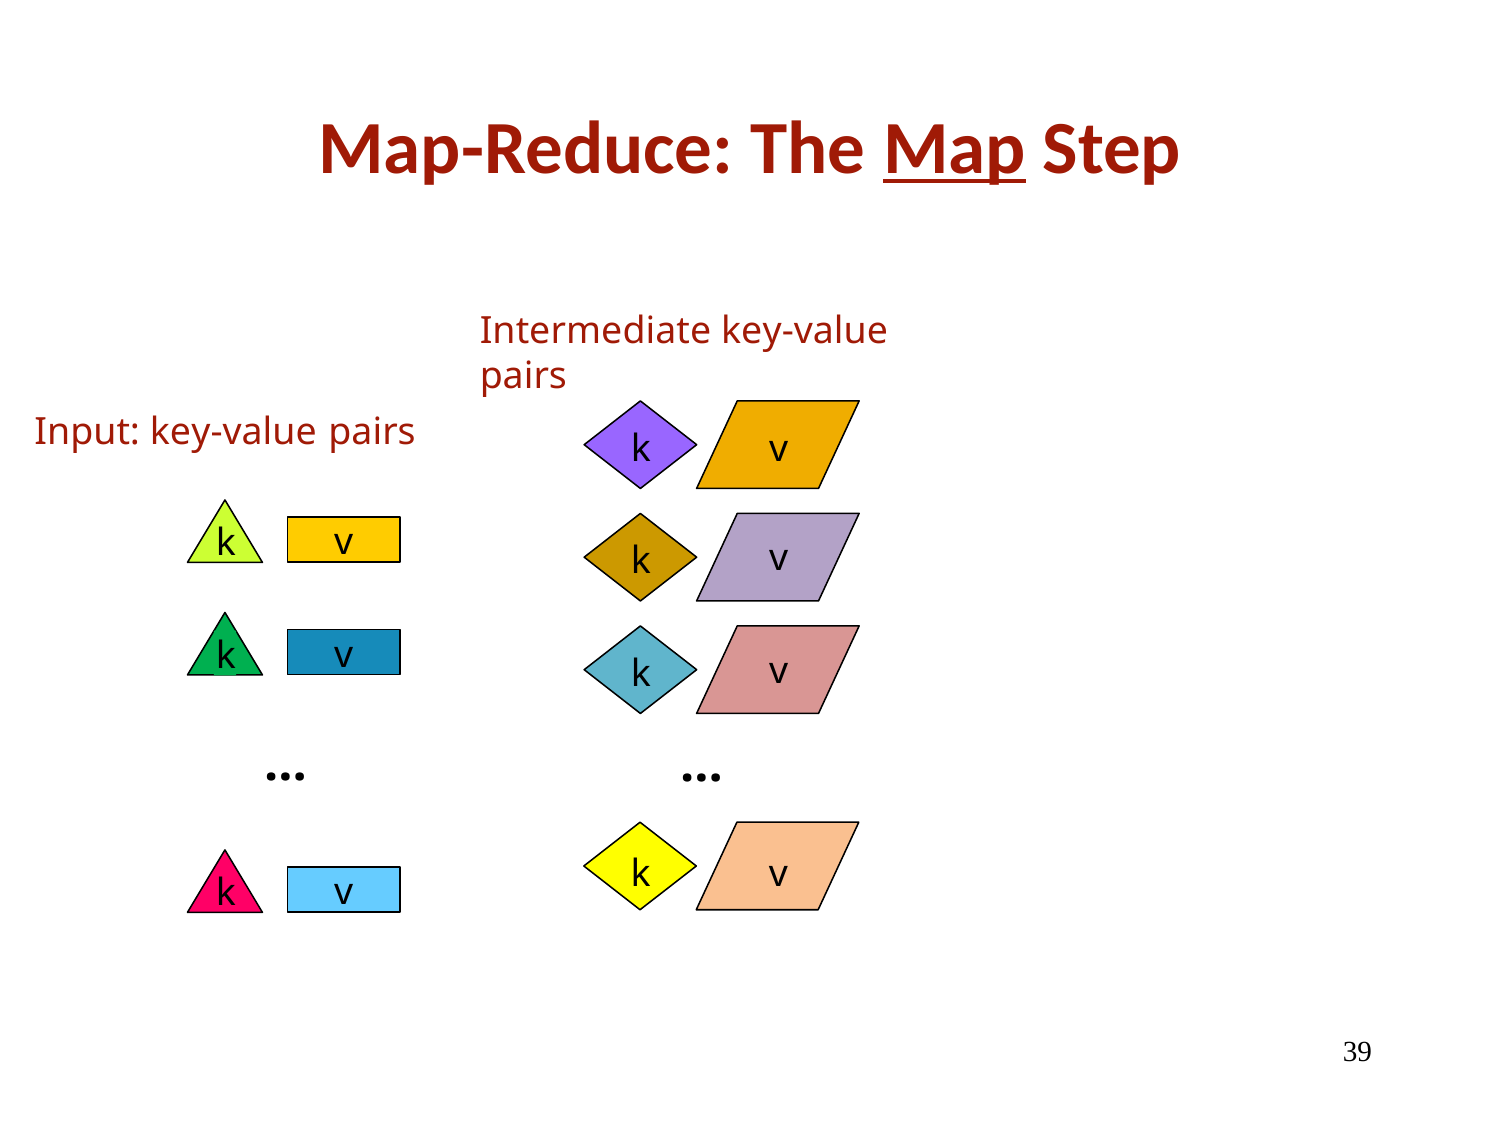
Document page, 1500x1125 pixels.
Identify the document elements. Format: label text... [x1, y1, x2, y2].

text_box Input: key-value pairs [19, 399, 431, 460]
title Map-Reduce: The Map Step [112, 50, 1388, 238]
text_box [477, 305, 969, 910]
slide_number 39 [1074, 1025, 1388, 1100]
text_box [187, 499, 401, 913]
